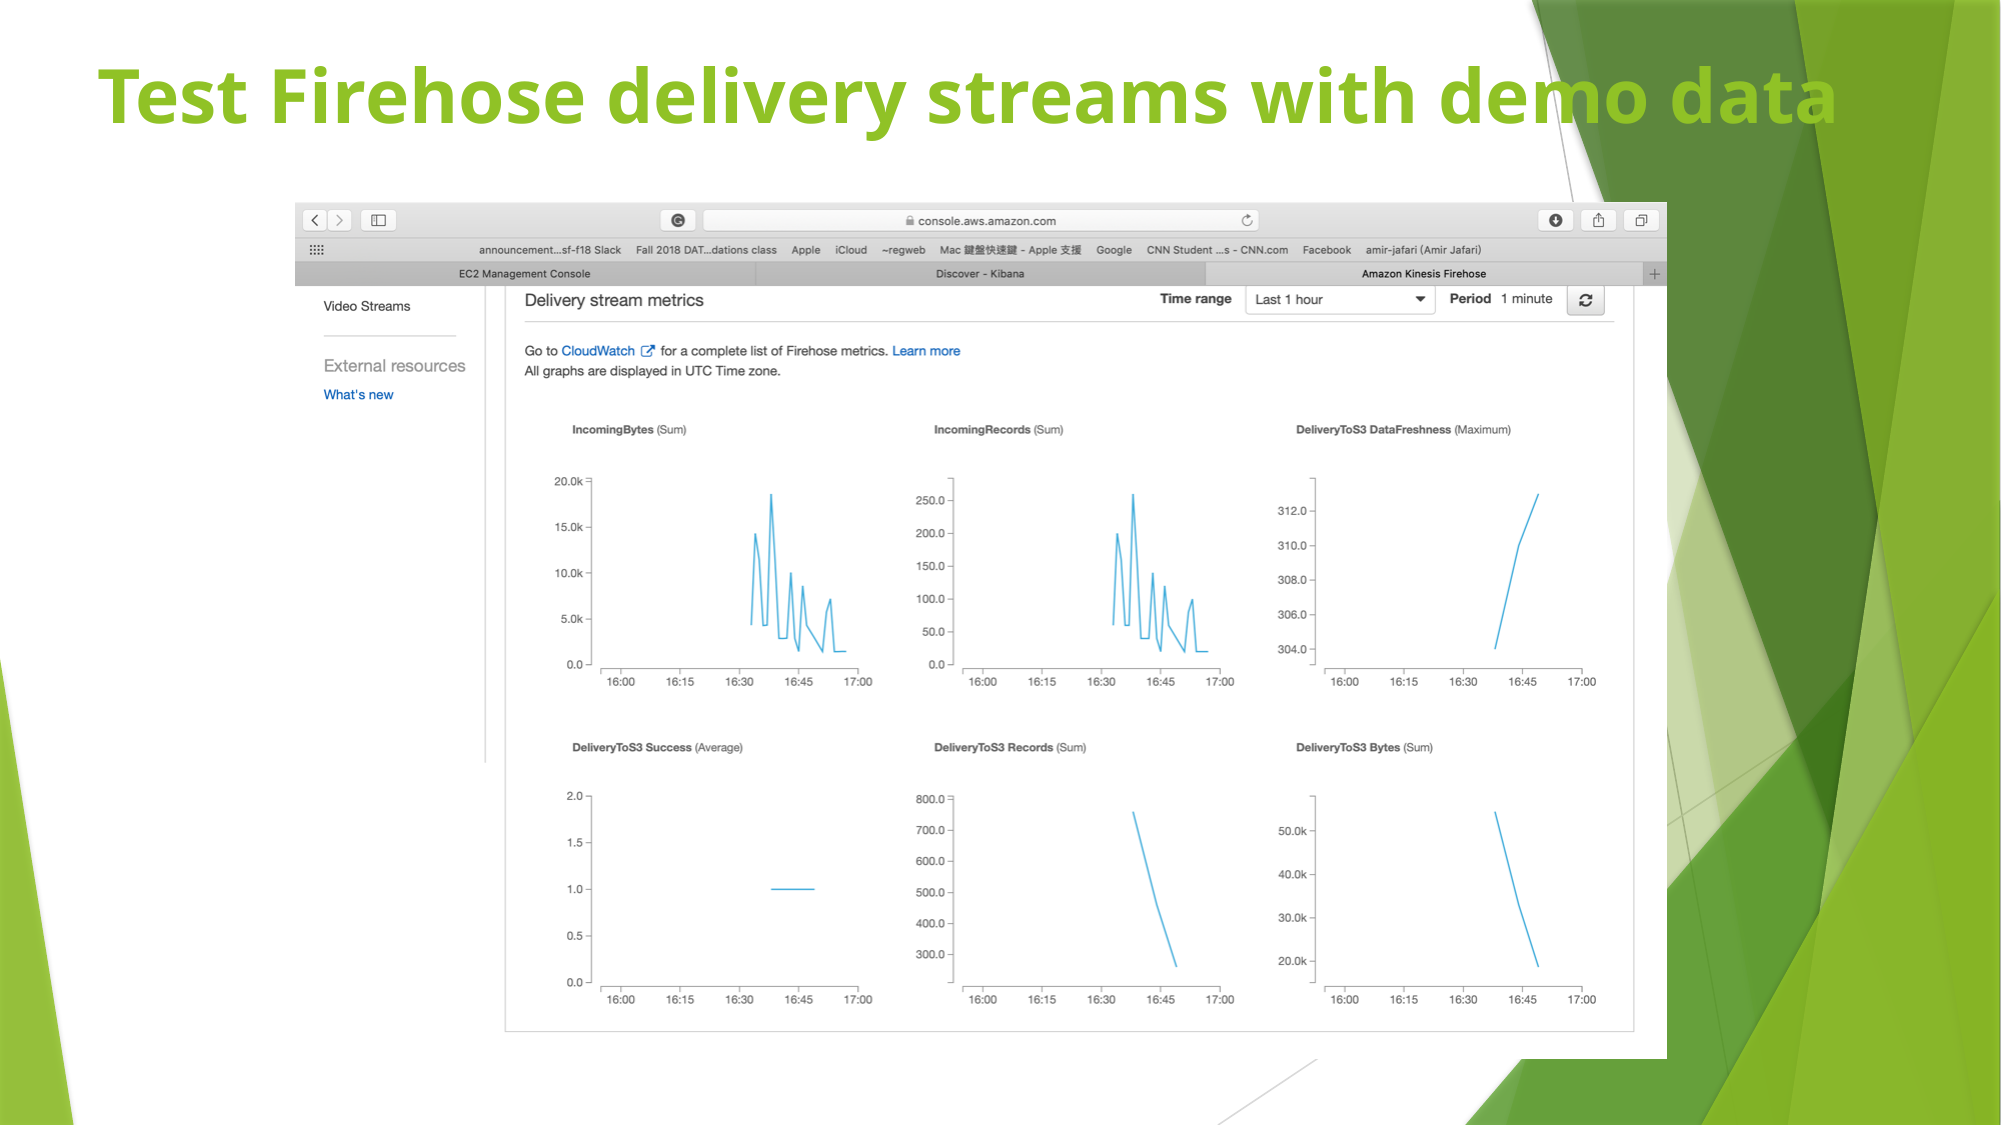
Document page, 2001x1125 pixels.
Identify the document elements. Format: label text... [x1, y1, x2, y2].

title Test Firehose delivery streams with demo data [82, 41, 1918, 259]
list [295, 201, 1668, 1060]
